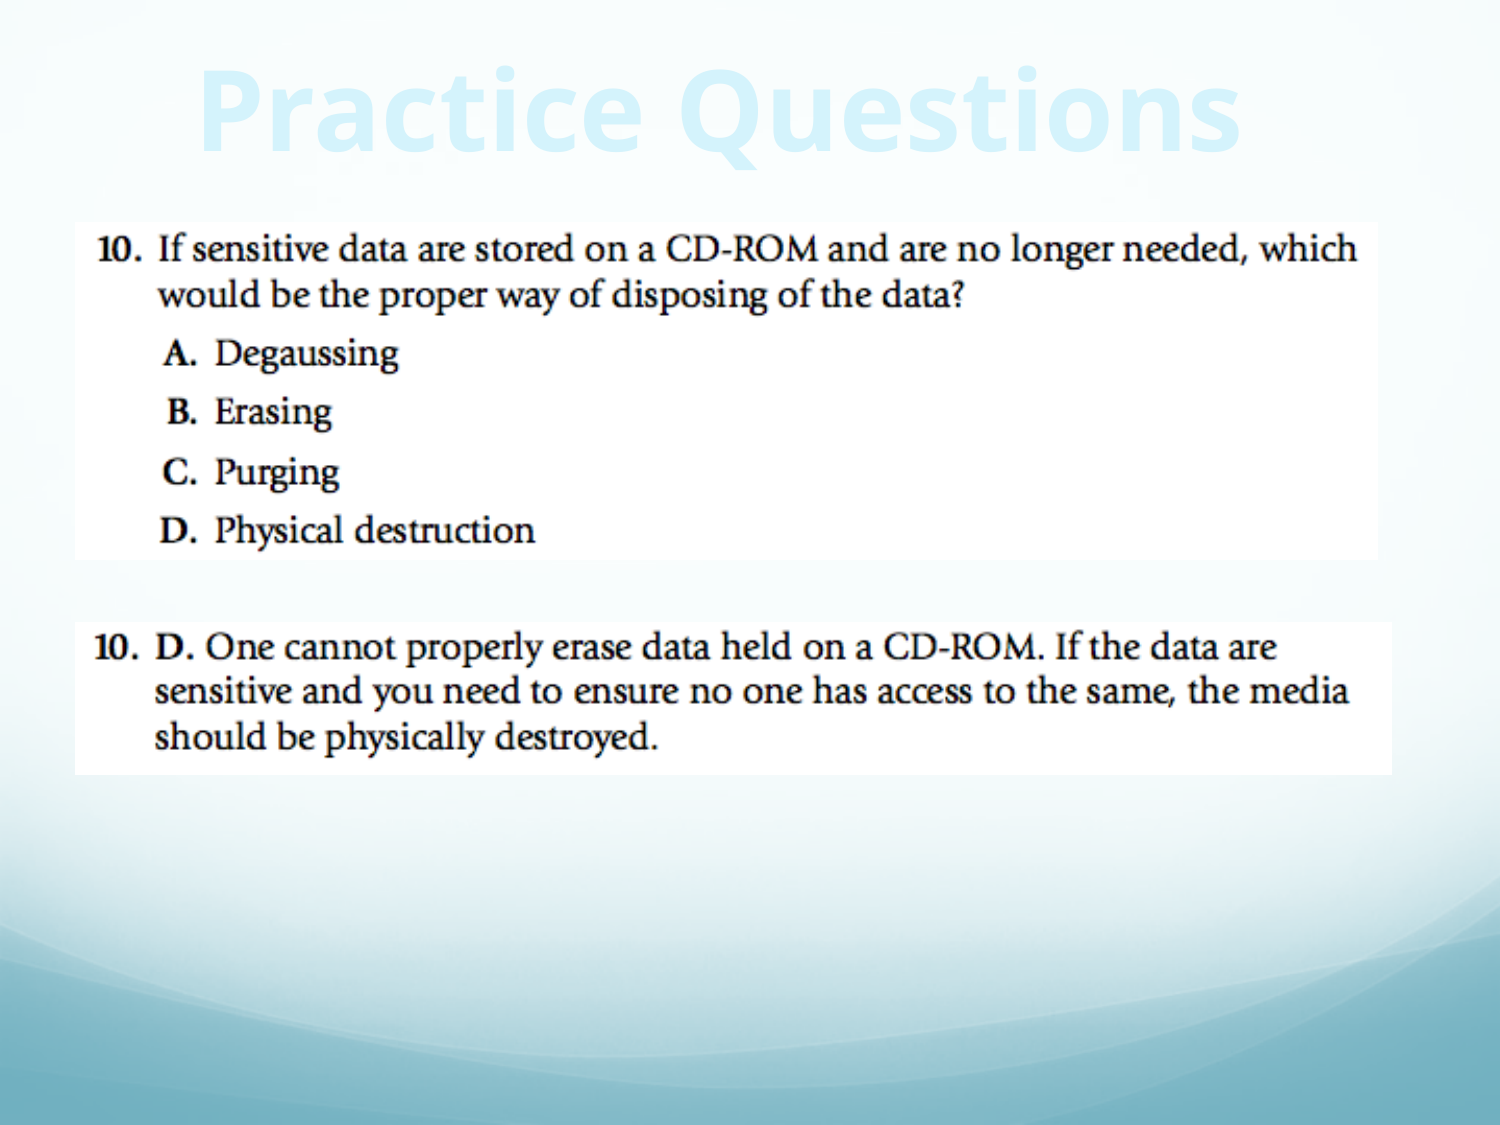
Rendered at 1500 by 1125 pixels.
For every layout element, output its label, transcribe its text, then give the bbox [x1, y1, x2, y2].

picture [74, 221, 1378, 561]
text_box Practice Questions [75, 31, 1364, 182]
picture [74, 621, 1393, 775]
